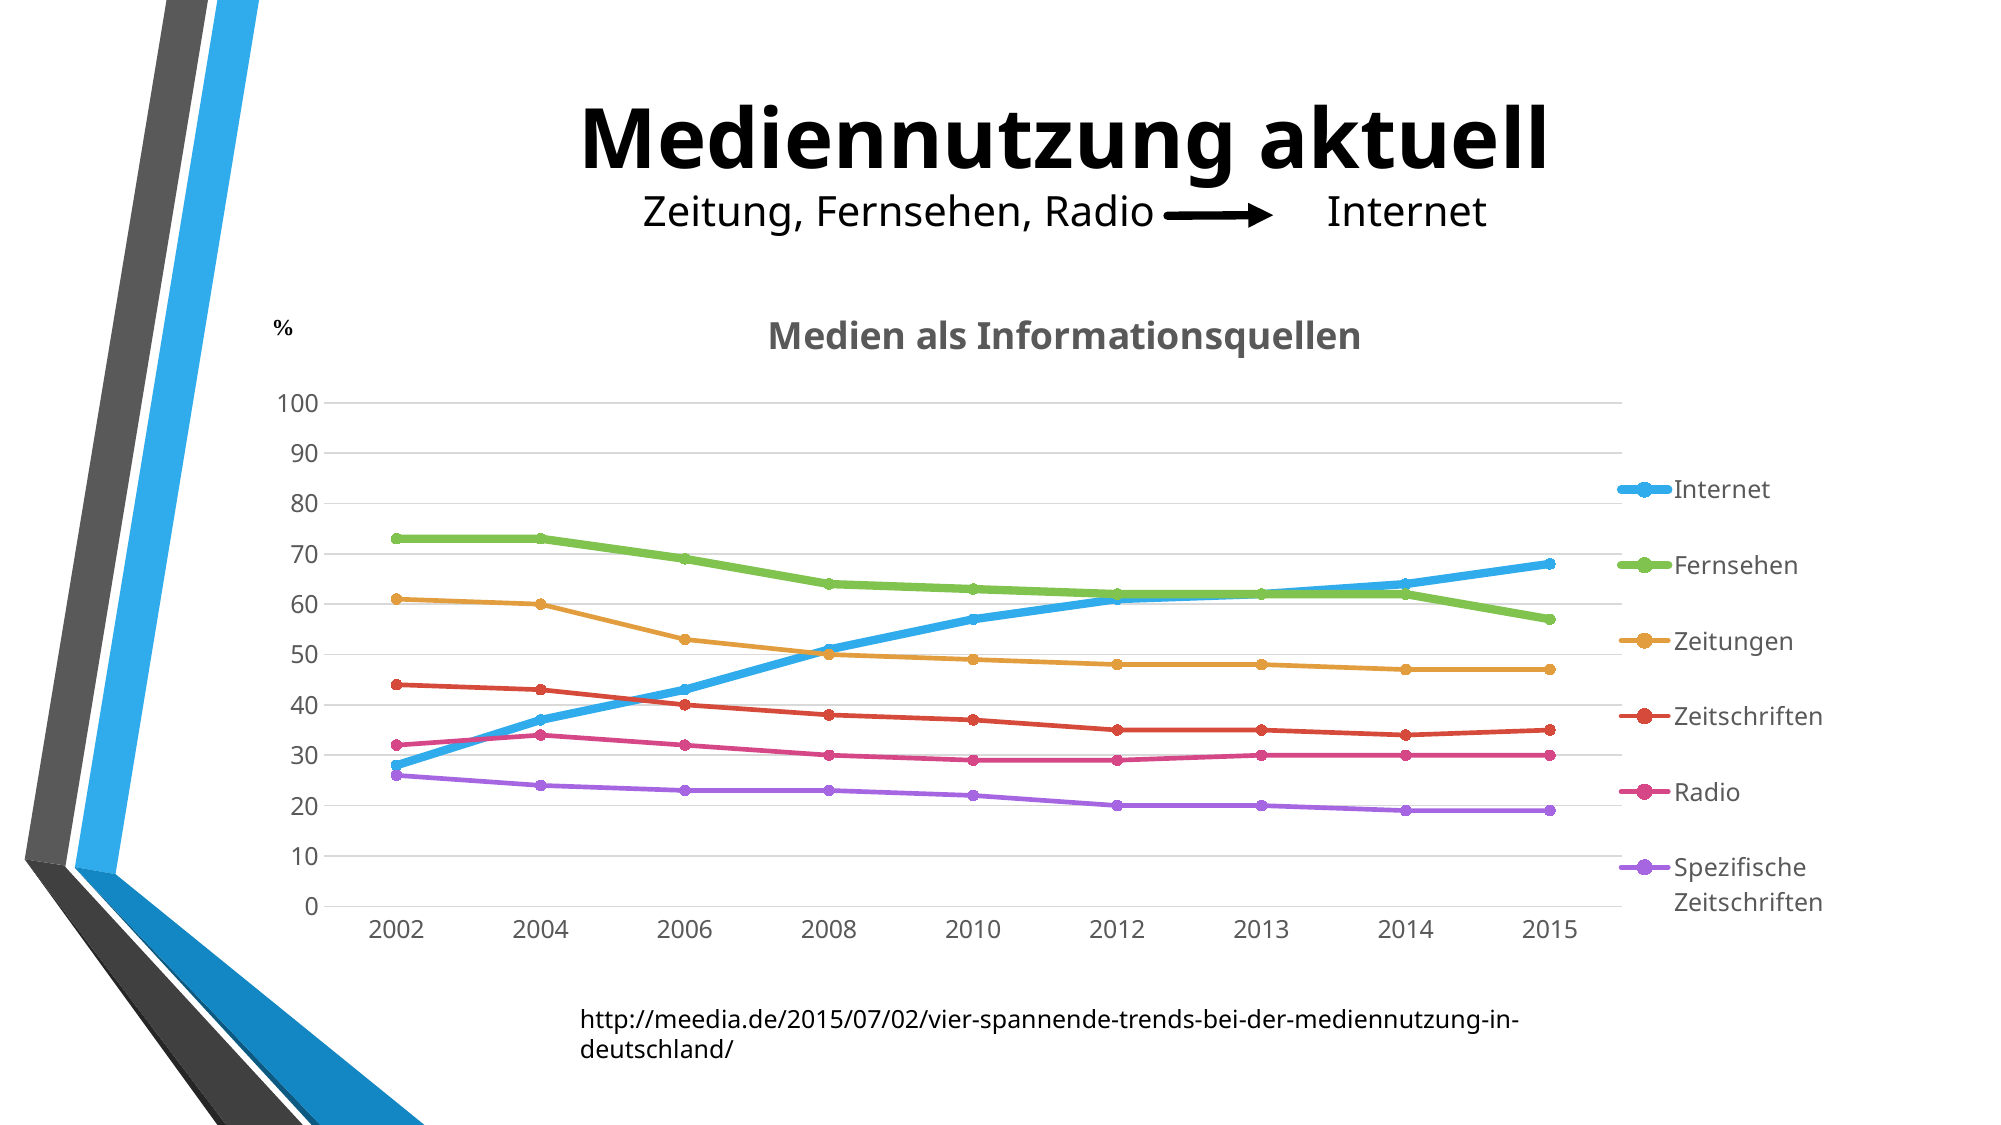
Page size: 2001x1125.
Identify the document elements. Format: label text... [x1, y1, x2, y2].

text_box http://meedia.de/2015/07/02/vier-spannende-trends-bei-der-mediennutzung-in-deutschland/ [565, 995, 1566, 1071]
title Mediennutzung aktuell Zeitung, Fernsehen, Radio Internet [243, 16, 1887, 275]
chart [243, 275, 1888, 961]
